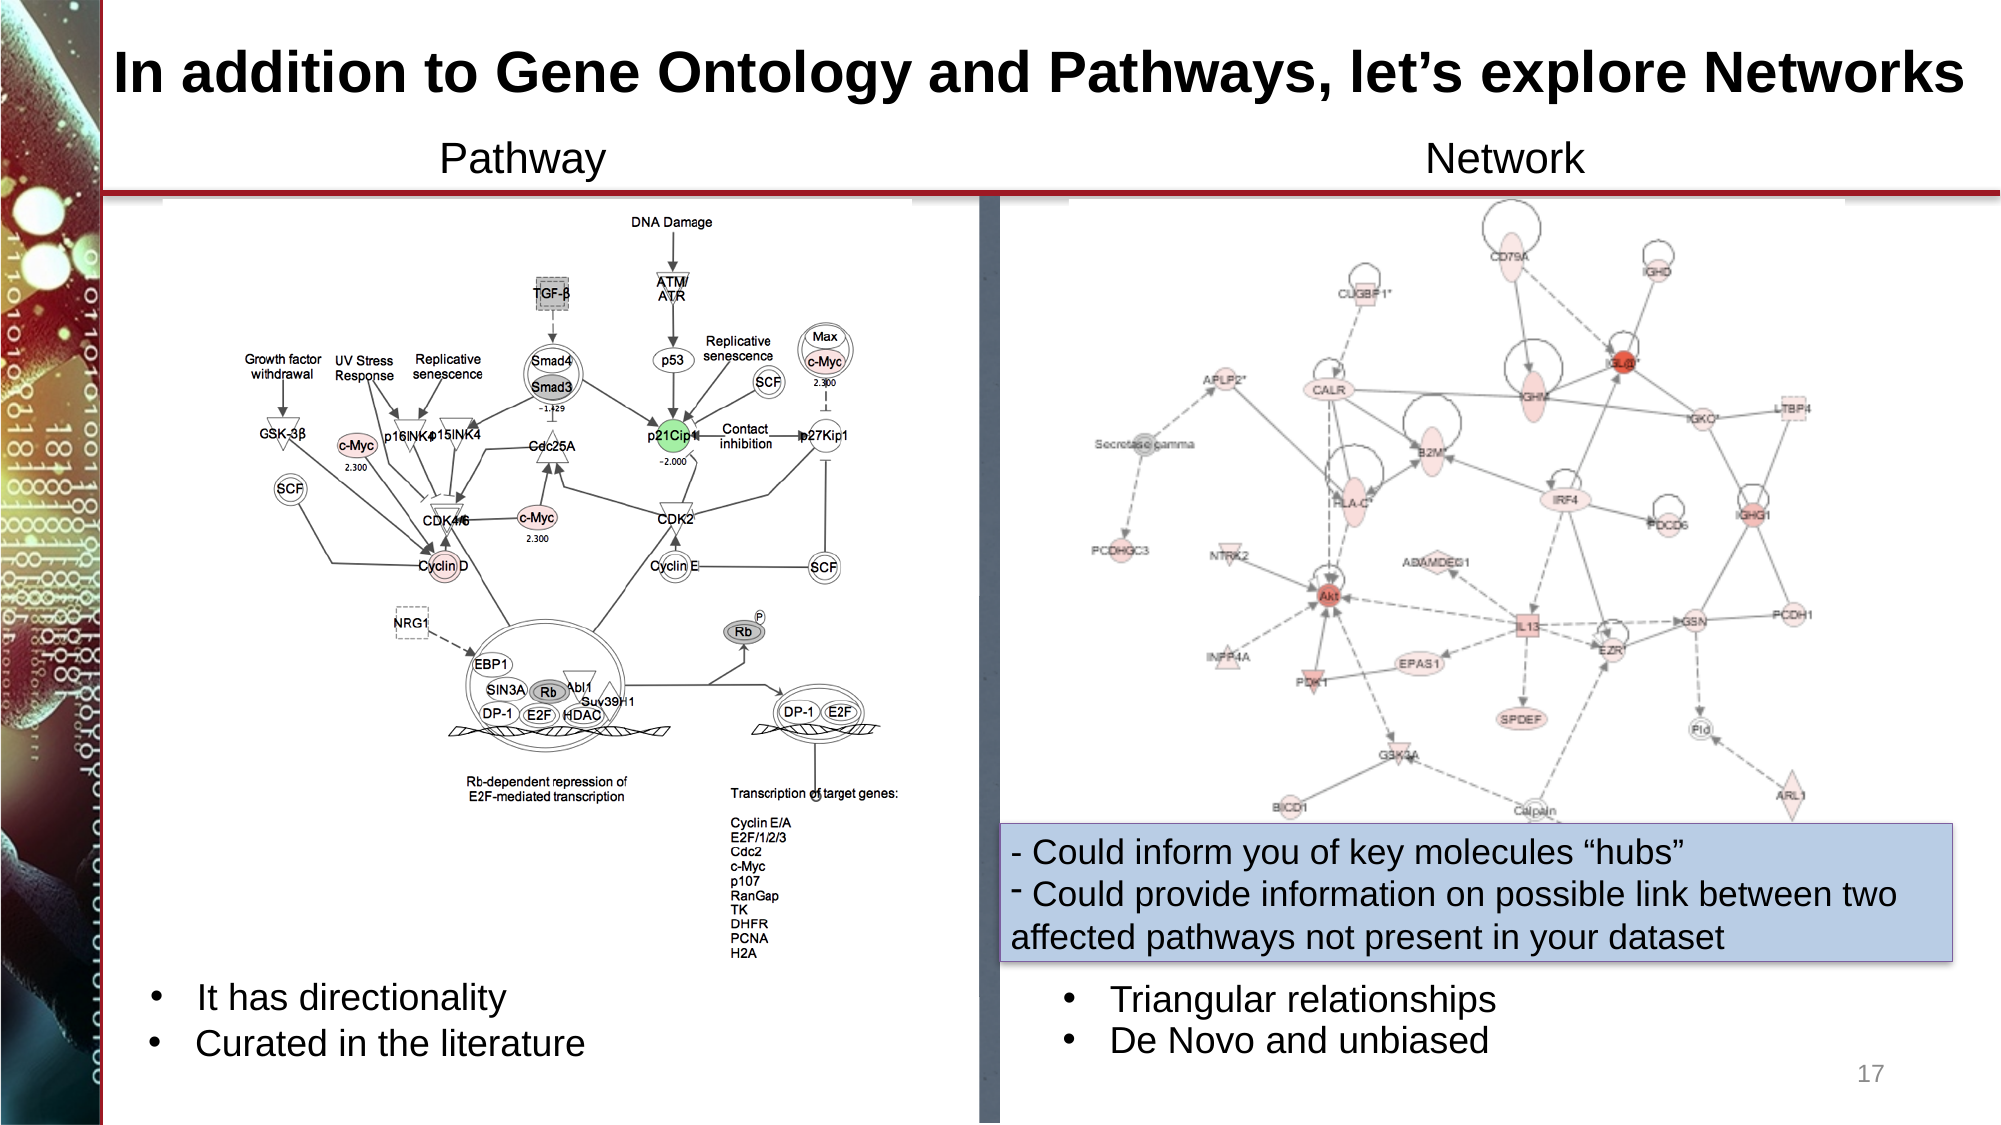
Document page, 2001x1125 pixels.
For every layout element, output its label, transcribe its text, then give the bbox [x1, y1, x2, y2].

text_box - Could inform you of key molecules “hubs” Could provide information on possible link between two affected pathways not present in your dataset [999, 823, 1063, 962]
text_box Pathway [433, 124, 613, 189]
picture [1068, 198, 1846, 970]
picture [1, 1, 99, 1124]
text_box Network [1419, 124, 1592, 189]
text_box De Novo and unbiased [1056, 1026, 1496, 1067]
picture [162, 198, 913, 967]
text_box Triangular relationships [1056, 970, 1503, 1026]
text_box - Could inform you of key molecules “hubs” Could provide information on possible link between two affected pathways not present in your dataset [1850, 823, 1953, 962]
text_box It has directionality [144, 967, 513, 1011]
slide_number 17 [1433, 1042, 1900, 1103]
text_box Curated in the literature [133, 1011, 602, 1071]
text_box [979, 196, 1000, 1123]
text_box In addition to Gene Ontology and Pathways, let’s explore Networks [113, 24, 2000, 114]
